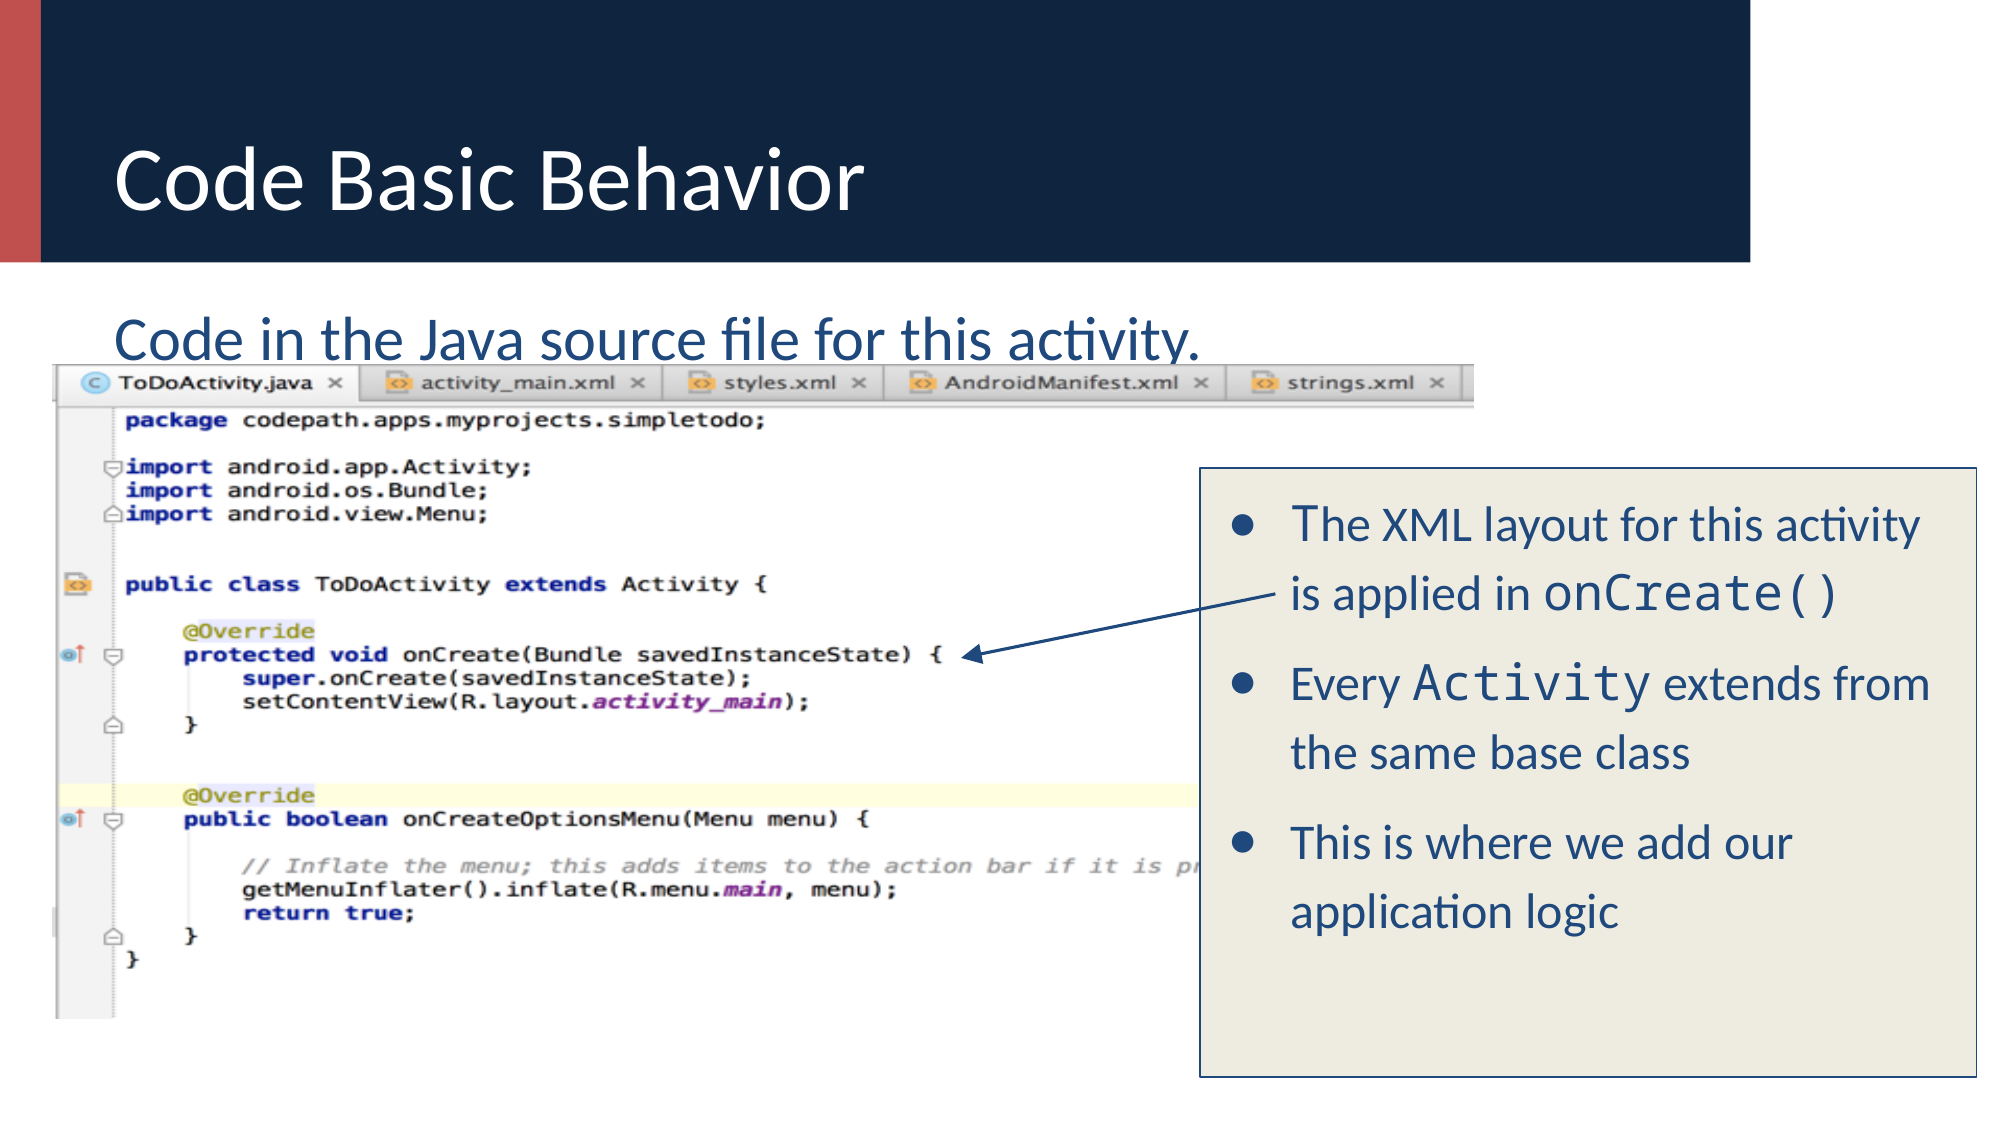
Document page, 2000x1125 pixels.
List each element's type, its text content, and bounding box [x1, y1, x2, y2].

text_box The XML layout for this activity is applied in onCreate() Every Activity extends from the same base class This is where we add our application logic [1200, 467, 1977, 1078]
title Code Basic Behavior [99, 22, 1700, 244]
picture [52, 364, 1474, 1019]
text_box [960, 593, 1276, 659]
list Code in the Java source file for this activity. [99, 285, 1874, 375]
